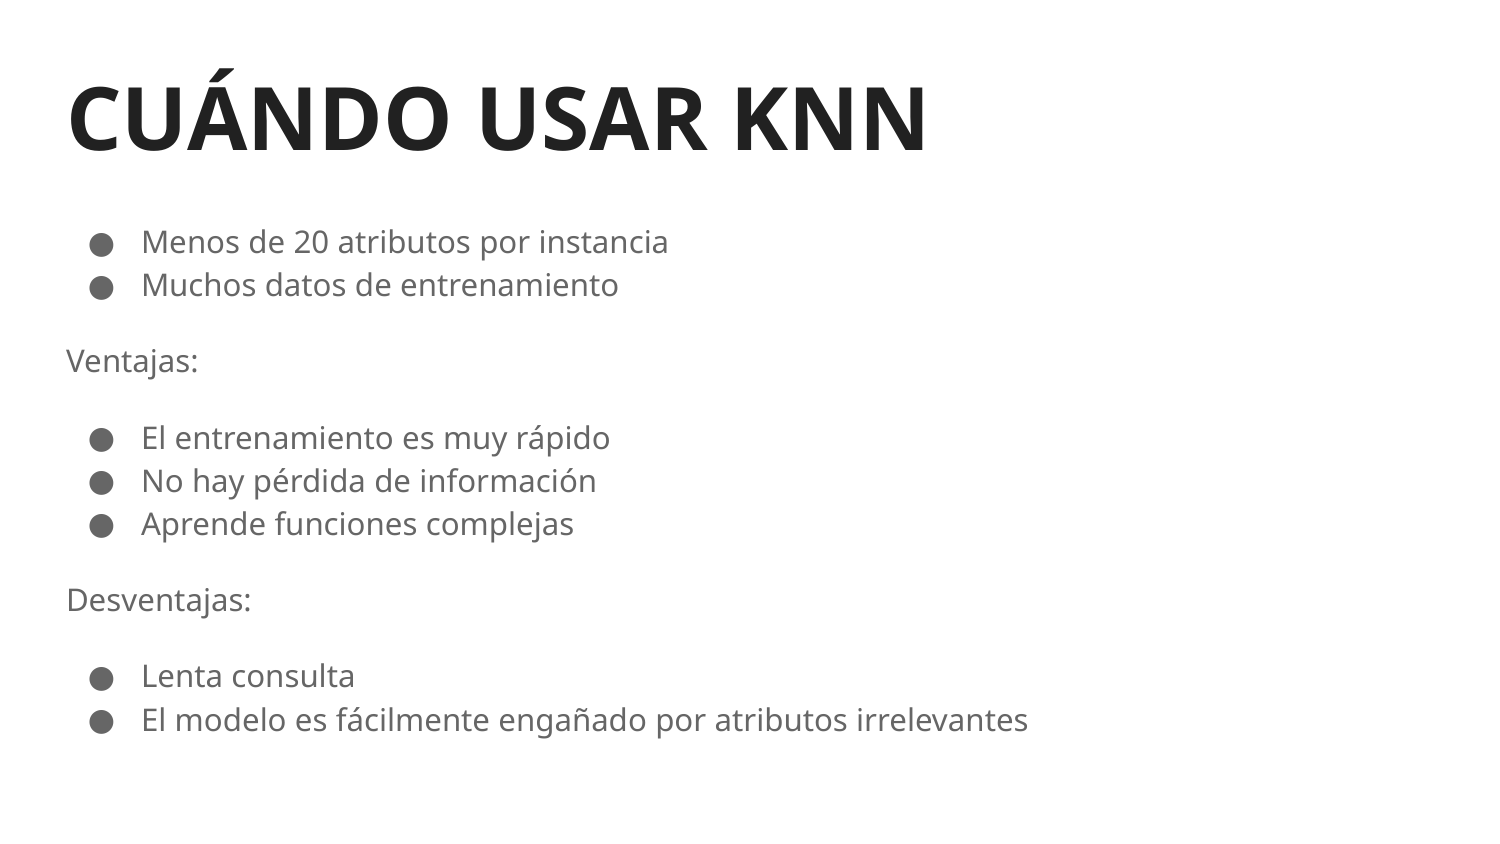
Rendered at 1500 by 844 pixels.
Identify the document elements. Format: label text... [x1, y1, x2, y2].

title CUÁNDO USAR KNN [51, 48, 1449, 180]
list Menos de 20 atributos por instancia Muchos datos de entrenamiento Ventajas: El entrenamiento es muy rápido No hay pérdida de información Aprende funciones complejas Desventajas: Lenta consulta El modelo es fácilmente engañado por atributos irrelevantes [51, 201, 1449, 750]
